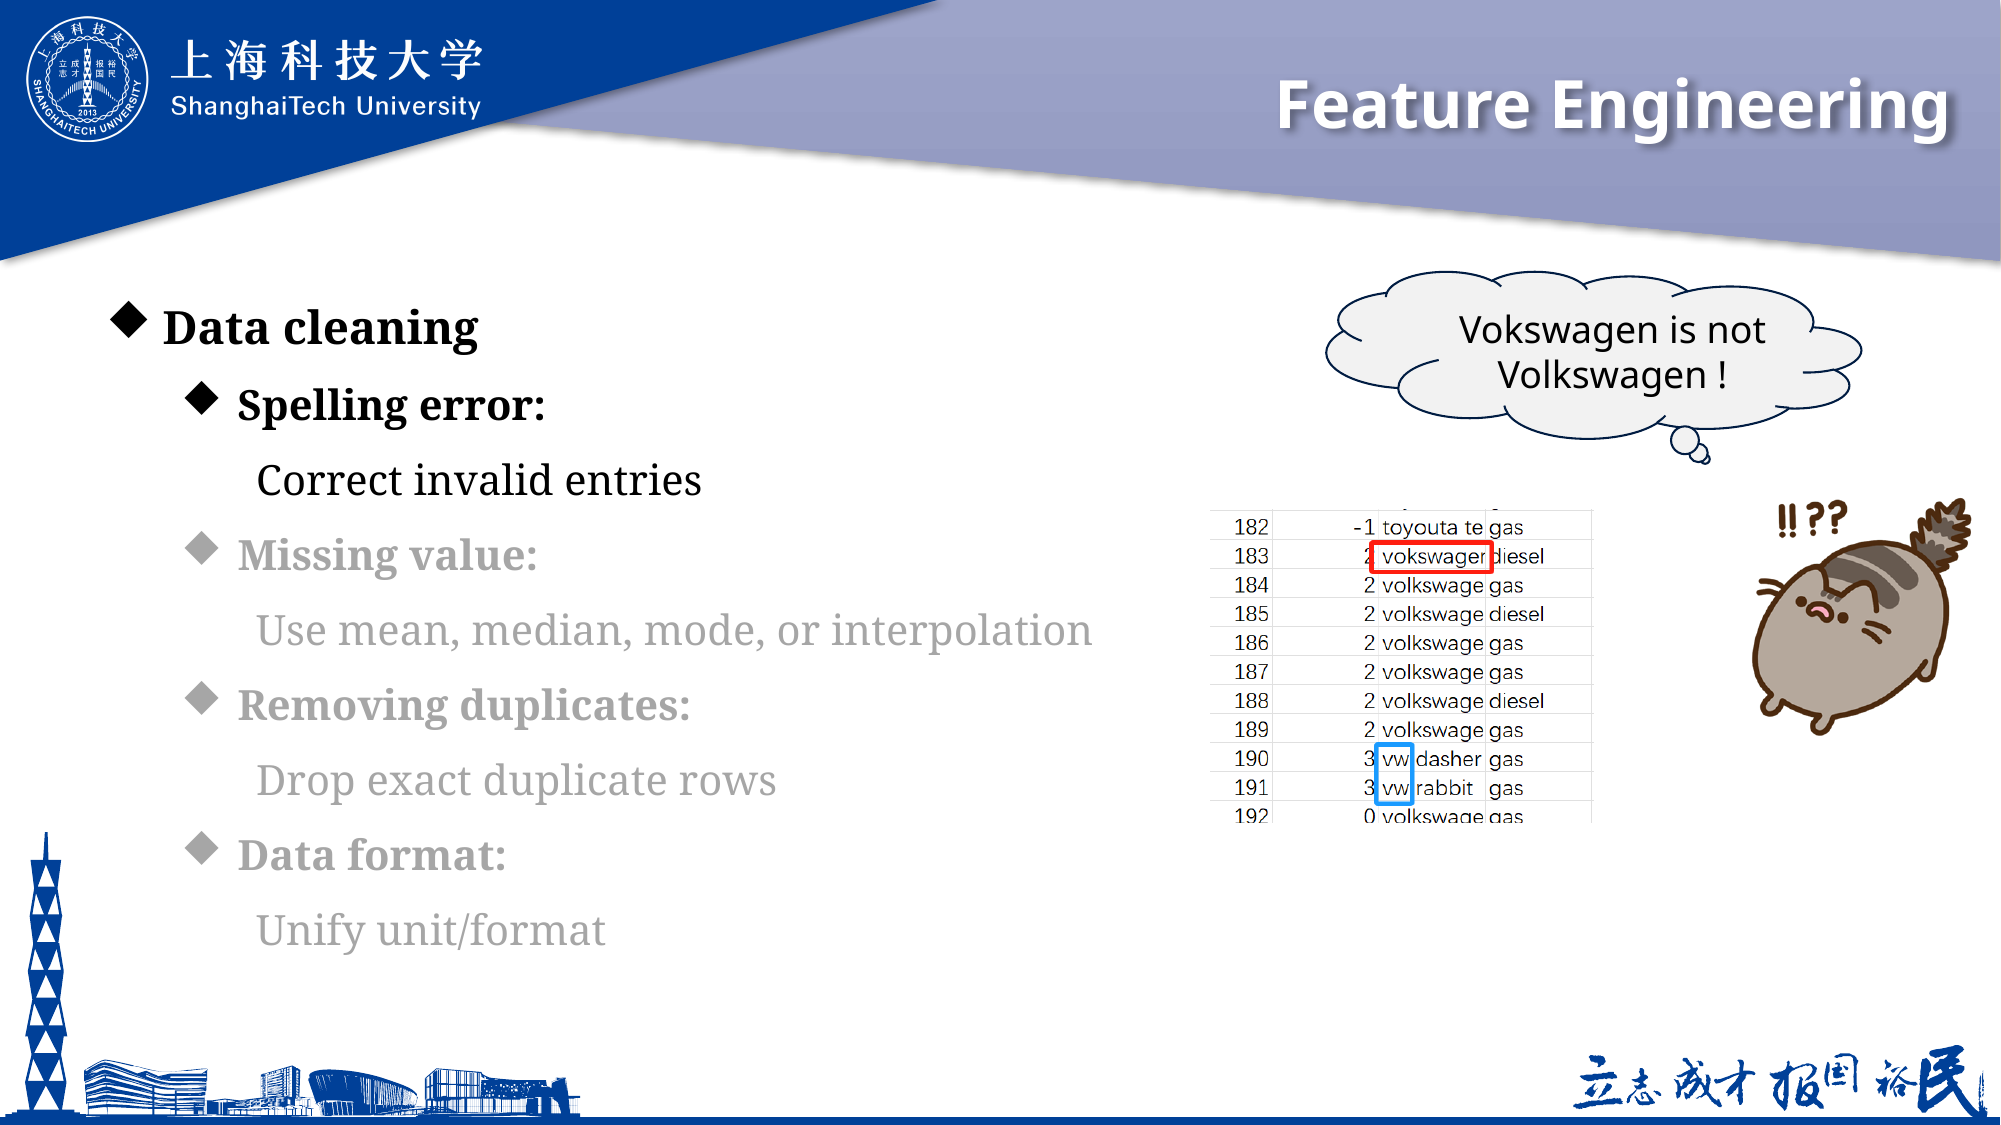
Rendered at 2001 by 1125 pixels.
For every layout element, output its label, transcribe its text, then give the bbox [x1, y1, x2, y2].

title Feature Engineering [242, 0, 1968, 215]
text_box Vokswagen is not Volkswagen ! [1325, 270, 1863, 465]
picture [1709, 469, 2000, 761]
picture [1210, 509, 1594, 823]
text_box Data cleaning Spelling error: Correct invalid entries Missing value: Use mean, median, mode, or interpolation Removing duplicates: Drop exact duplicate rows Data format: Unify unit/format [91, 271, 1561, 961]
